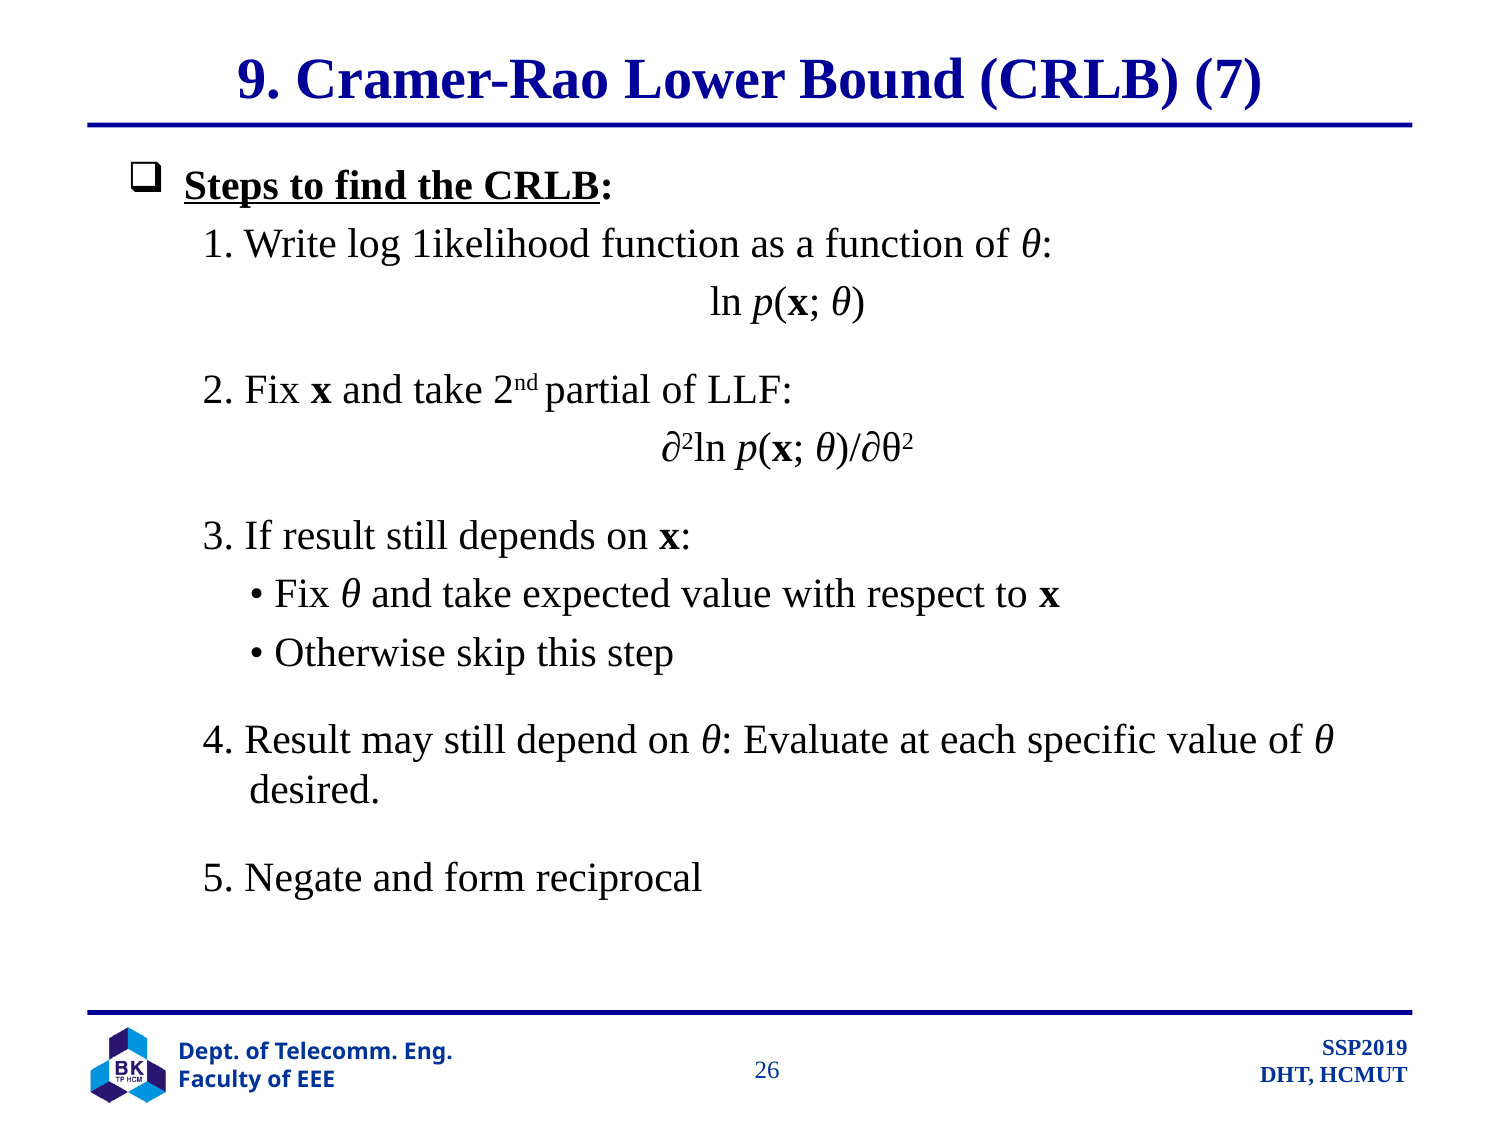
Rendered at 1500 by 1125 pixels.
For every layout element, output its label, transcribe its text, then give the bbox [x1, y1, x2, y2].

slide_number 26 [424, 1037, 976, 1101]
list Steps to find the CRLB: 1. Write log 1ikelihood function as a function of θ: ln p(x; θ) 2. Fix x and take 2nd partial of LLF: ∂2ln p(x; θ)/∂θ2 3. If result still depends on x: • Fix θ and take expected value with respect to x • Otherwise skip this step 4. Result may still depend on θ: Evaluate at each specific value of θ desired. 5. Negate and form reciprocal [112, 149, 1388, 1001]
title 9. Cramer-Rao Lower Bound (CRLB) (7) [0, 37, 1500, 113]
picture [87, 1024, 169, 1125]
